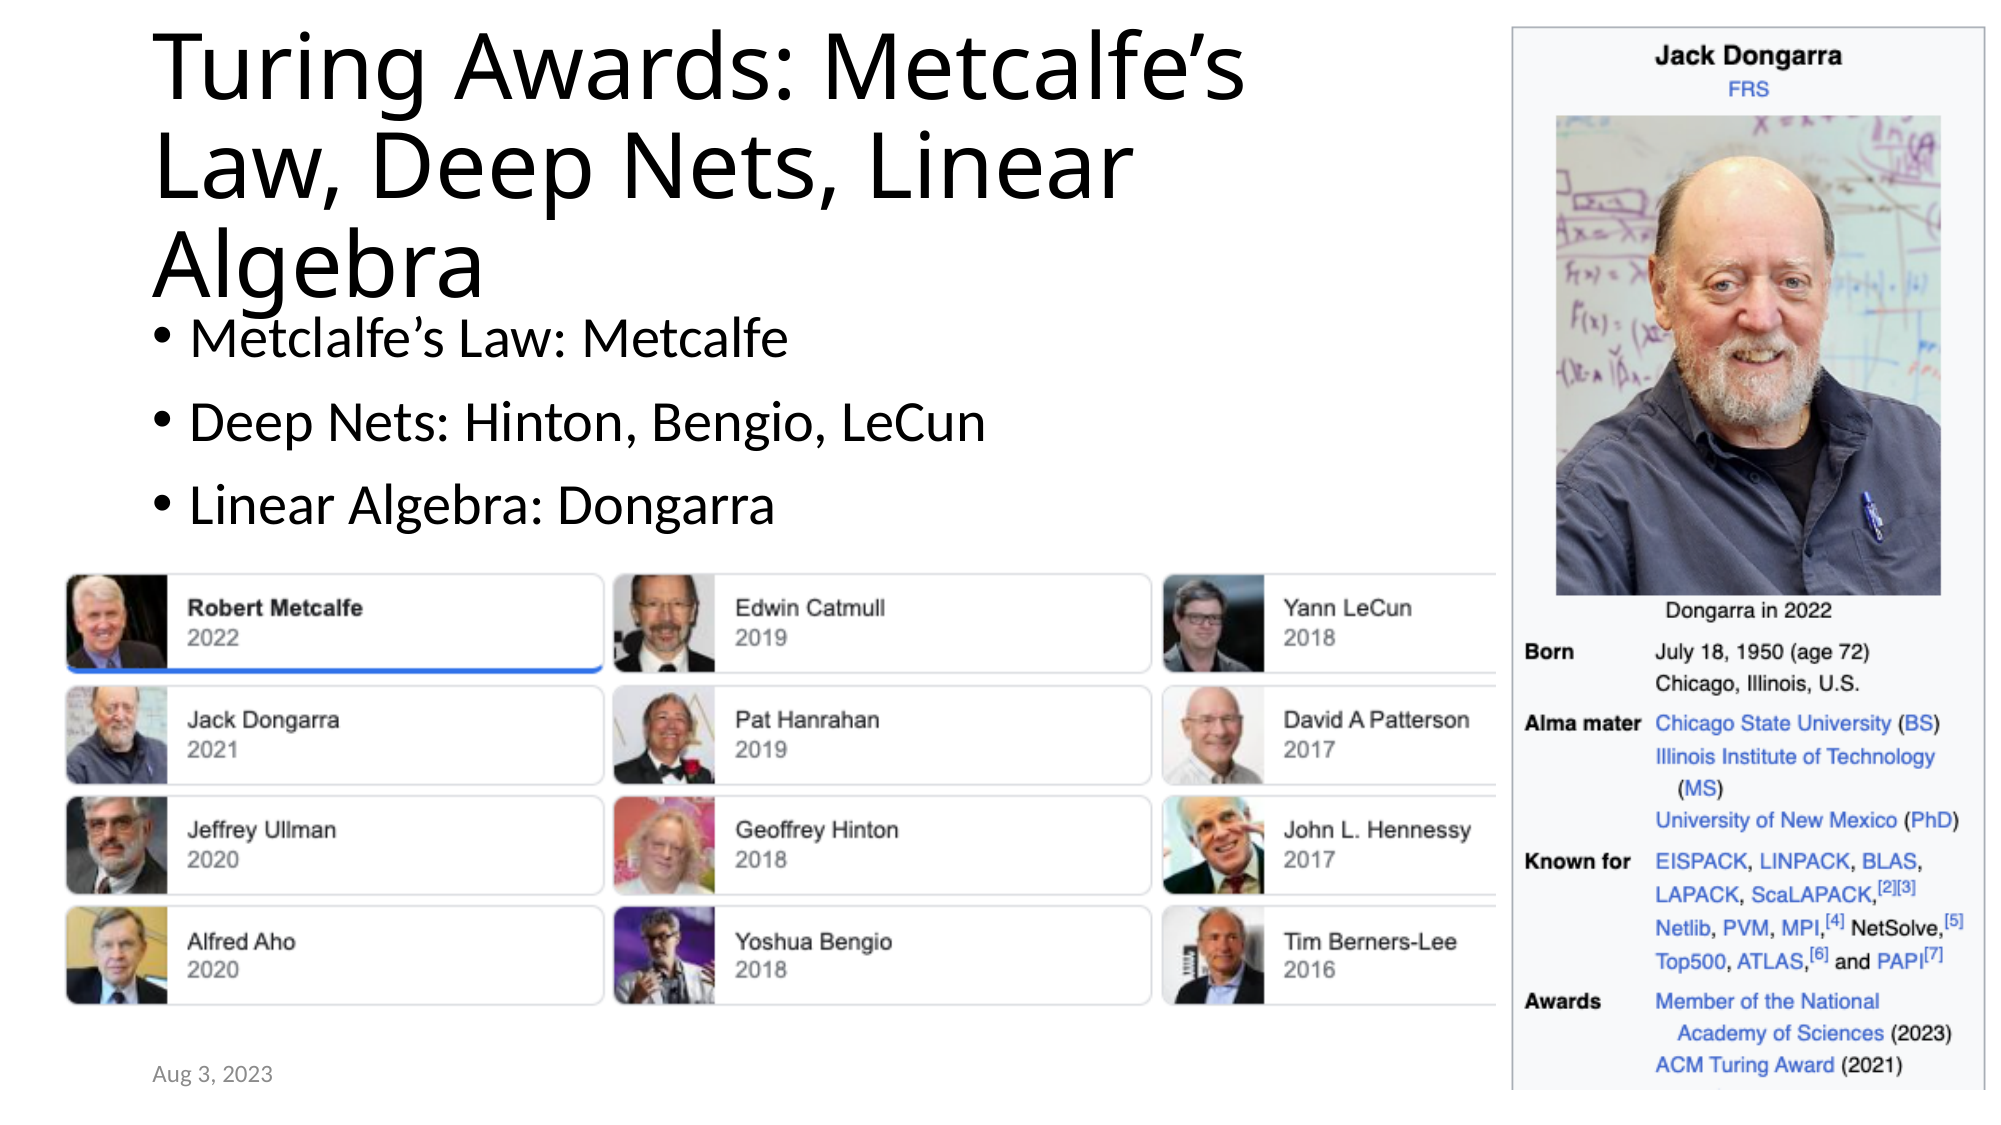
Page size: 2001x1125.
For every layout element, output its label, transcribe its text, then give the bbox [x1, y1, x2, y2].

list Metclalfe’s Law: Metcalfe Deep Nets: Hinton, Bengio, LeCun Linear Algebra: Dongarra [137, 299, 1439, 562]
title Turing Awards: Metcalfe’s Law, Deep Nets, Linear Algebra [137, 59, 1330, 278]
picture [28, 562, 1496, 1036]
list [1496, 22, 2000, 1091]
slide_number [137, 1042, 588, 1103]
slide_number 70 [1412, 1042, 1863, 1103]
